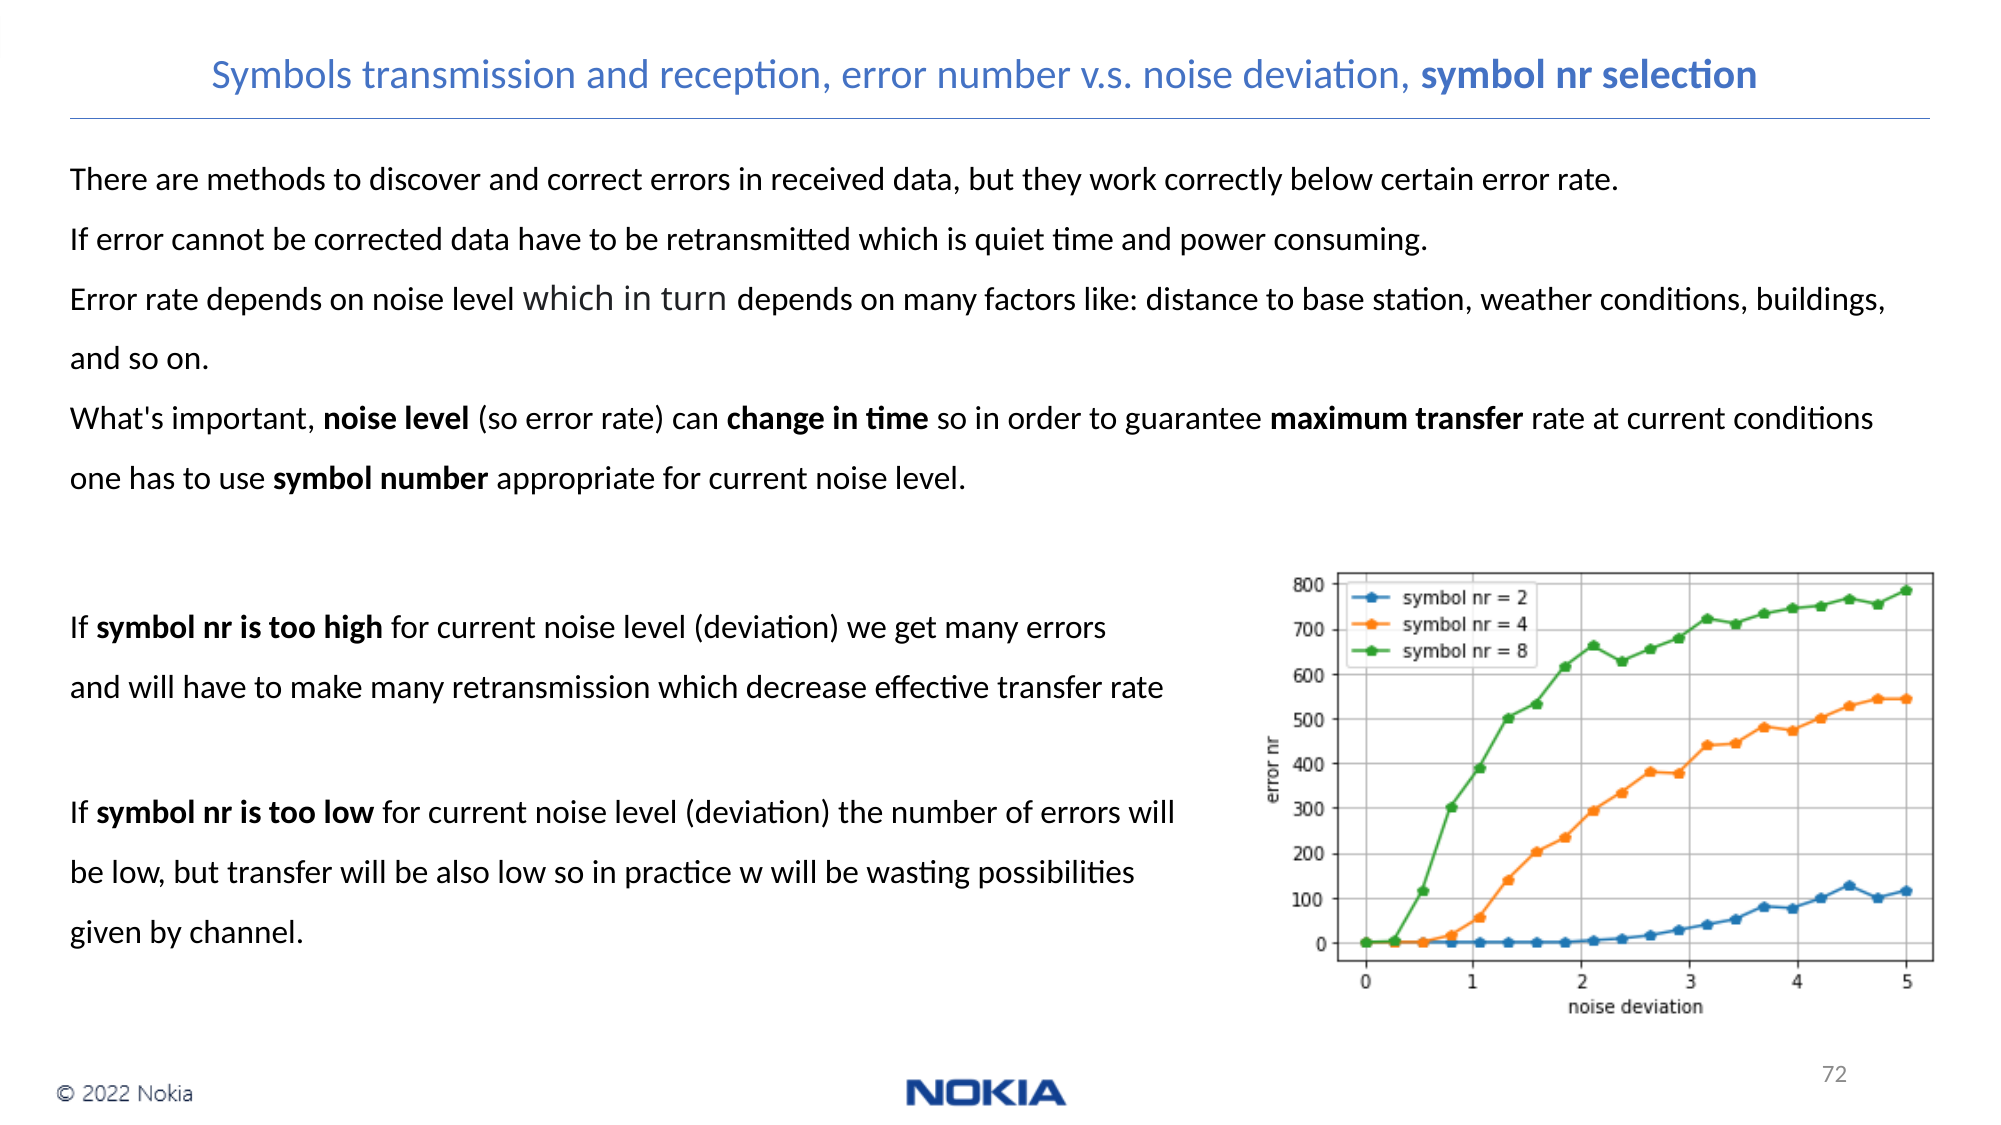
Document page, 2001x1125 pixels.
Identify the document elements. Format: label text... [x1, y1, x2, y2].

text_box There are methods to discover and correct errors in received data, but they work correctly below certain error rate. If error cannot be corrected data have to be retransmitted which is quiet time and power consuming. Error rate depends on noise level which in turn depends on many factors like: distance to base station, weather conditions, buildings, and so on. What's important, noise level (so error rate) can change in time so in order to guarantee maximum transfer rate at current conditions one has to use symbol number appropriate for current noise level. [55, 129, 1915, 504]
text_box Symbols transmission and reception, error number v.s. noise deviation, symbol nr selection [55, 35, 1915, 104]
picture [1254, 562, 1945, 1028]
text_box If symbol nr is too high for current noise level (deviation) we get many errors and will have to make many retransmission which decrease effective transfer rate [55, 577, 1209, 713]
picture [36, 1066, 1167, 1111]
slide_number 72 [1412, 1042, 1863, 1103]
text_box If symbol nr is too low for current noise level (deviation) the number of errors will be low, but transfer will be also low so in practice w will be wasting possibilities given by channel. [55, 762, 1209, 958]
